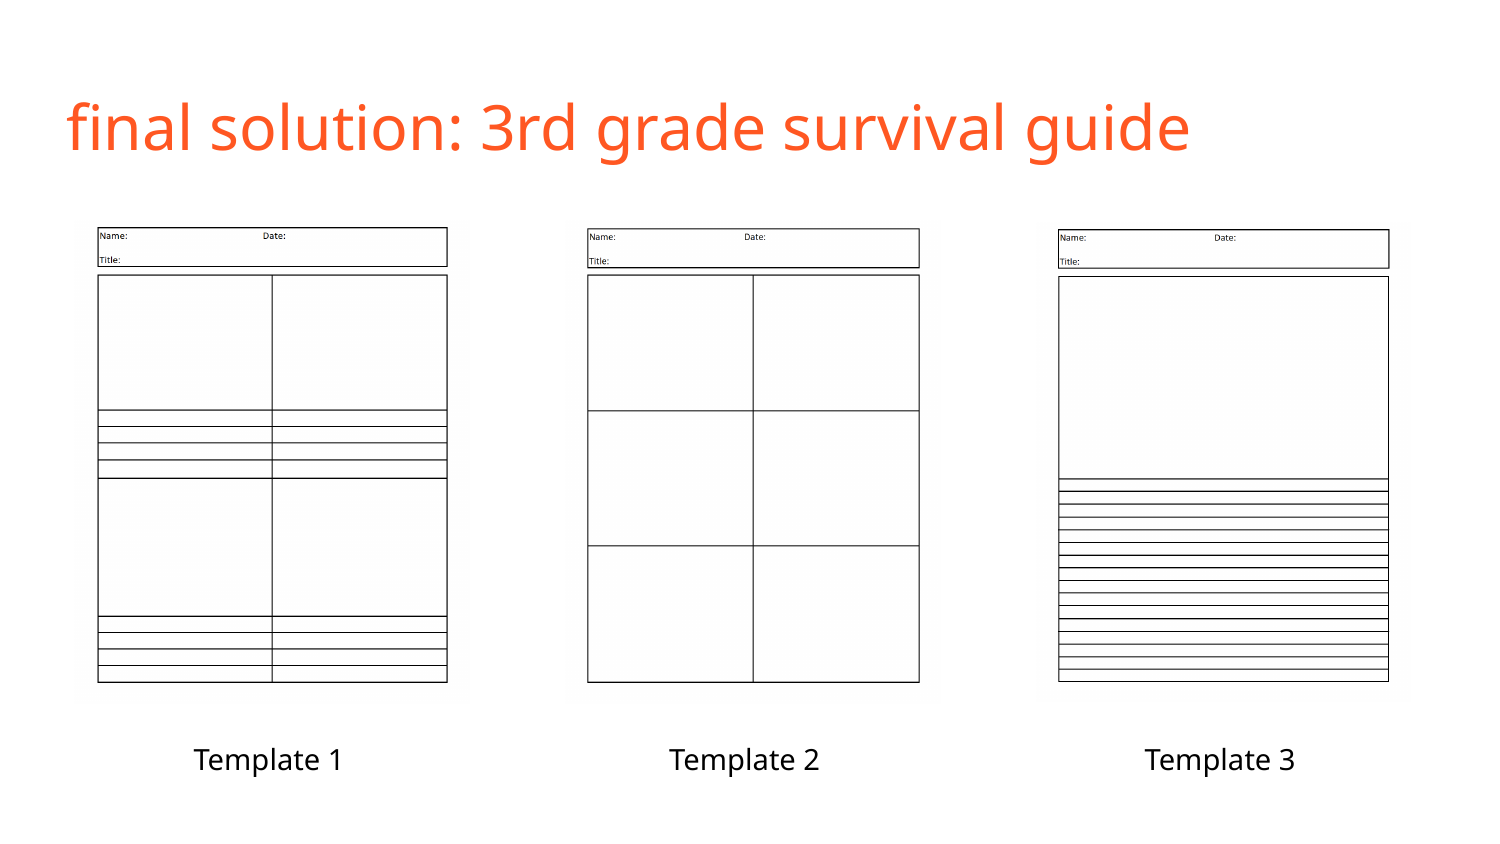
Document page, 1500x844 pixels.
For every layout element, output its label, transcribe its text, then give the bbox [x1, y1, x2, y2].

text_box Template 3 [1129, 726, 1318, 796]
text_box Template 2 [654, 726, 842, 796]
title final solution: 3rd grade survival guide [51, 72, 1449, 167]
picture [1035, 222, 1411, 703]
picture [565, 220, 941, 704]
text_box Template 1 [178, 726, 367, 796]
picture [74, 220, 470, 704]
